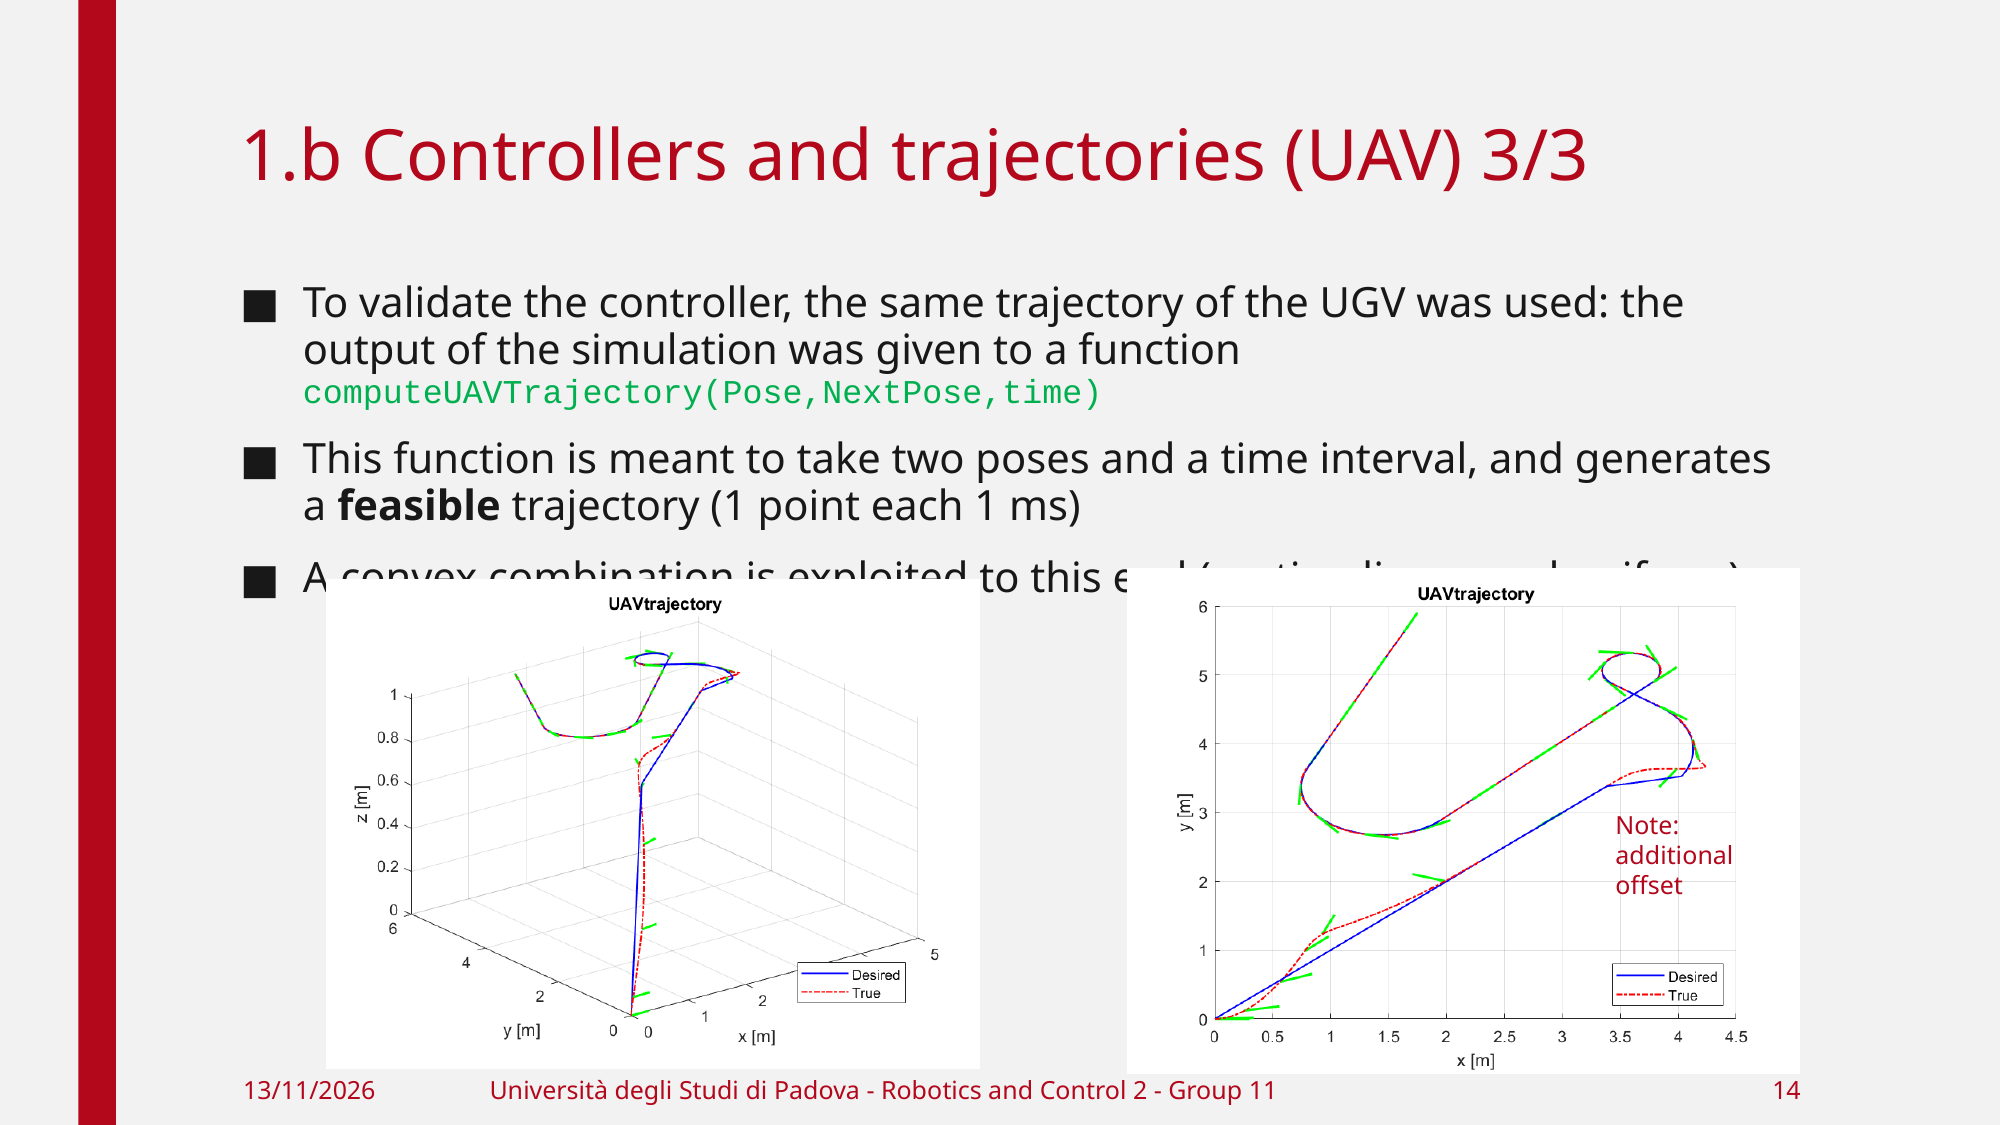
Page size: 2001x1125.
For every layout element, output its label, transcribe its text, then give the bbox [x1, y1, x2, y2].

list To validate the controller, the same trajectory of the UGV was used: the output of the simulation was given to a function computeUAVTrajectory(Pose,NextPose,time) This function is meant to take two poses and a time interval, and generates a feasible trajectory (1 point each 1 ms) A convex combination is exploited to this end (motion linear and uniform) [225, 271, 1800, 1069]
slide_number 14 [1553, 1058, 1816, 1125]
picture [326, 579, 980, 1069]
footer Università degli Studi di Padova - Robotics and Control 2 - Group 11 [474, 1058, 1505, 1125]
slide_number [228, 1058, 426, 1125]
title 1.b Controllers and trajectories (UAV) 3/3 [225, 112, 1851, 244]
picture [1127, 568, 1800, 1074]
